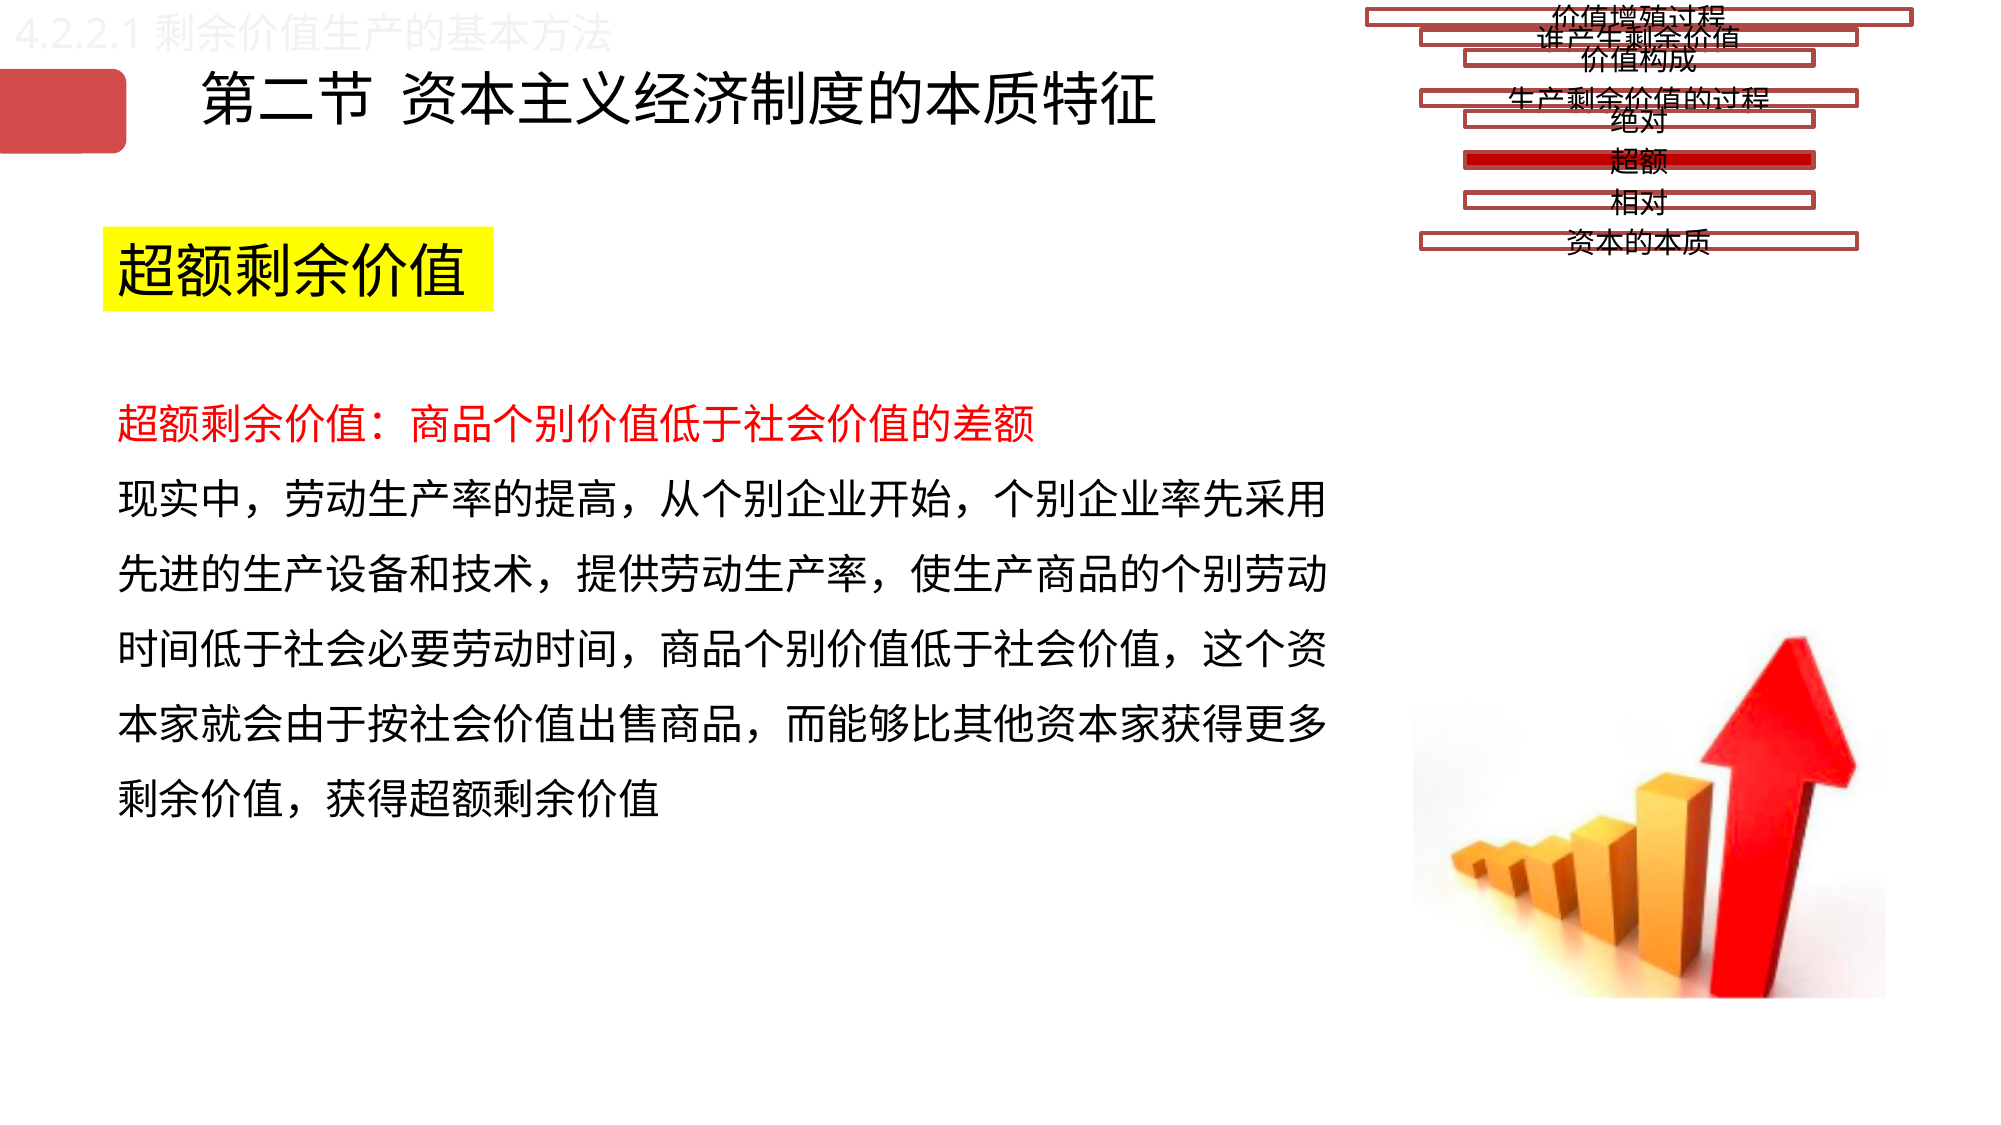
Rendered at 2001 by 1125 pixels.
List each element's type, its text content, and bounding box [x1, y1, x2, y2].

text_box 第二节 资本主义经济制度的本质特征 [184, 54, 1213, 161]
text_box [1298, 8, 1981, 311]
text_box 超额剩余价值：商品个别价值低于社会价值的差额 现实中，劳动生产率的提高，从个别企业开始，个别企业率先采用先进的生产设备和技术，提供劳动生产率，使生产商品的个别劳动时间低于社会必要劳动时间，商品个别价值低于社会价值，这个资本家就会由于按社会价值出售商品，而能够比其他资本家获得更多剩余价值，获得超额剩余价值 [102, 365, 1378, 831]
text_box 超额剩余价值 [102, 226, 494, 312]
picture [1413, 618, 1887, 999]
text_box 4.2.2.1剩余价值生产的基本方法 [0, 0, 1028, 105]
